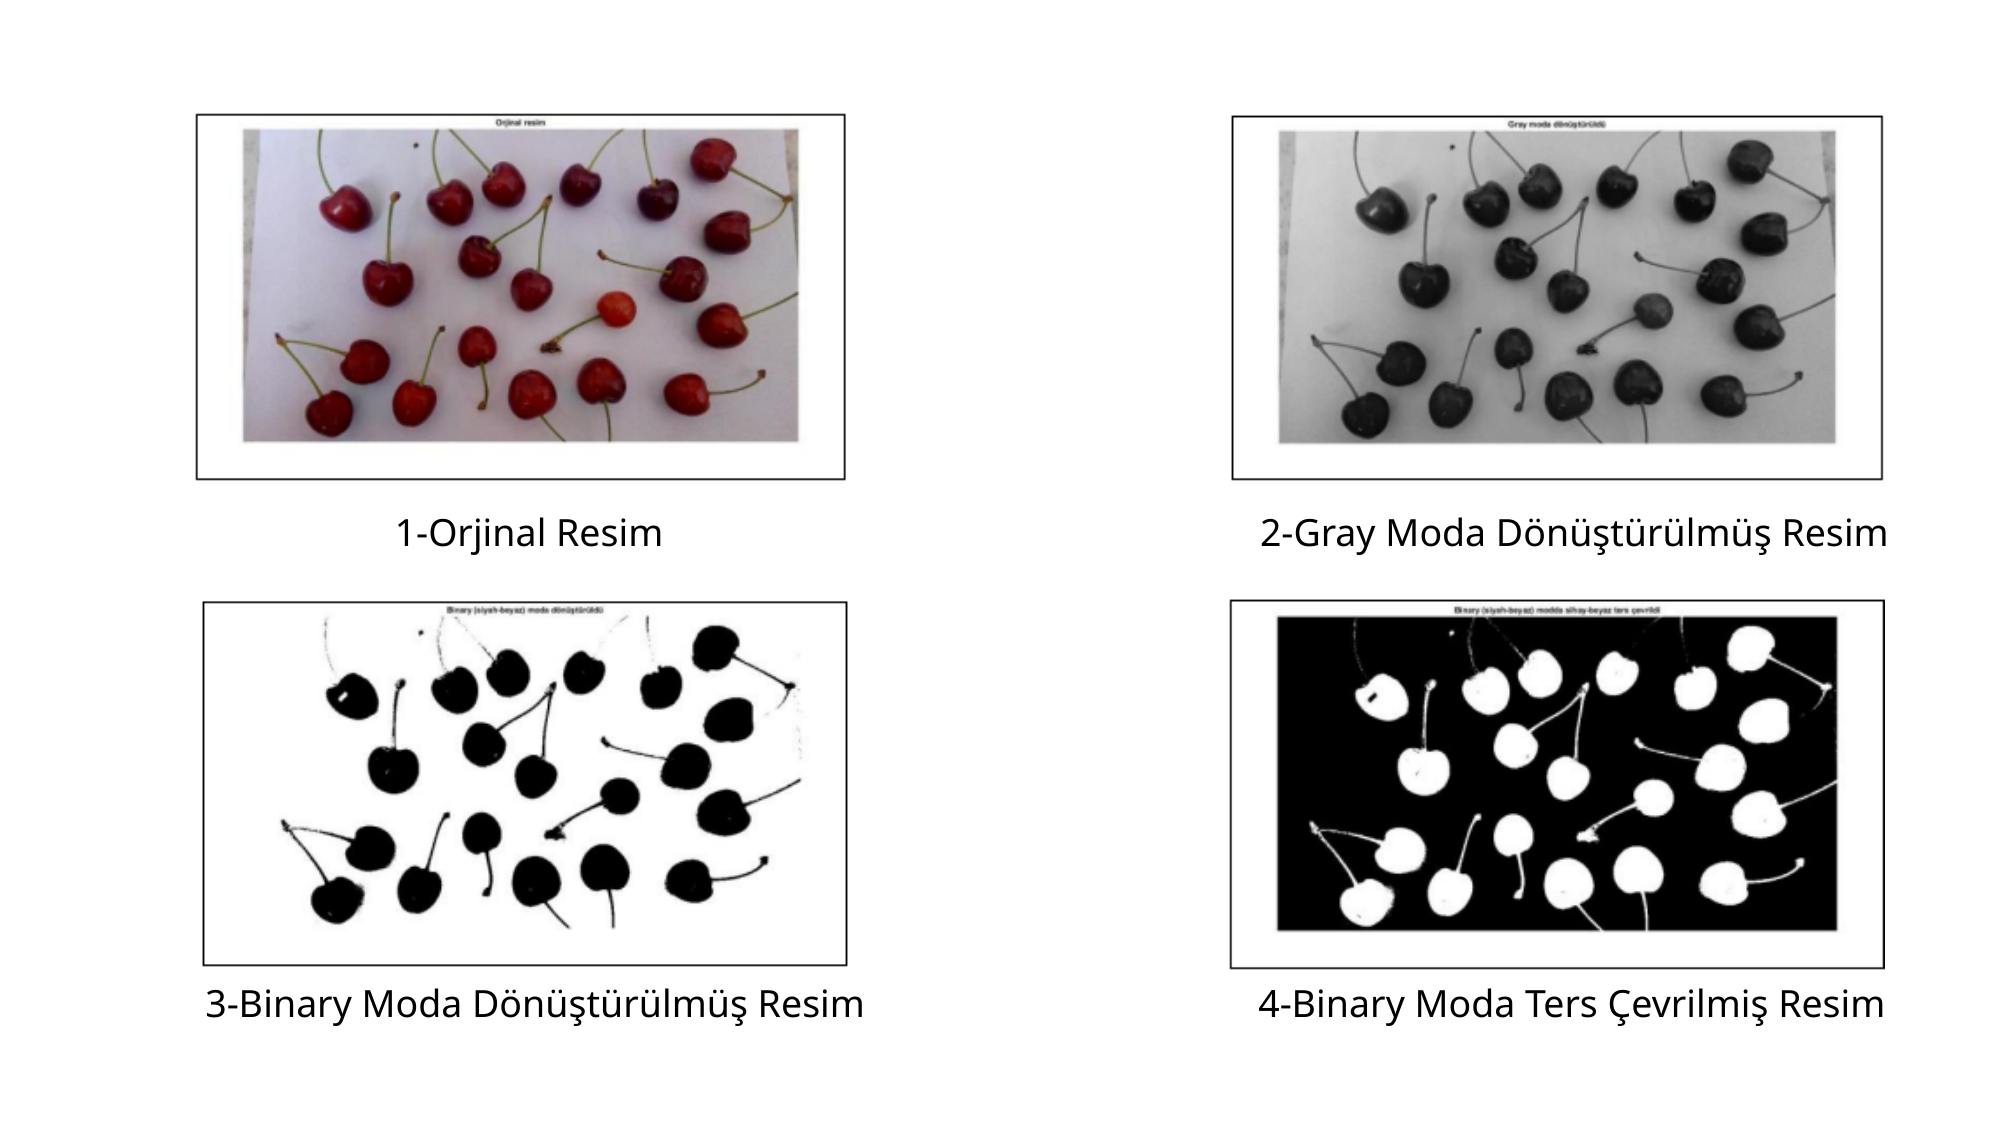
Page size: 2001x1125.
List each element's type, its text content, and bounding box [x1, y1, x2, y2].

text_box 2-Gray Moda Dönüştürülmüş Resim [1245, 501, 1914, 562]
picture [191, 109, 853, 484]
picture [196, 593, 853, 970]
text_box 4-Binary Moda Ters Çevrilmiş Resim [1243, 972, 1901, 1033]
picture [1225, 593, 1885, 973]
text_box 3-Binary Moda Dönüştürülmüş Resim [190, 972, 881, 1033]
text_box 1-Orjinal Resim [379, 501, 679, 562]
picture [1225, 109, 1885, 484]
